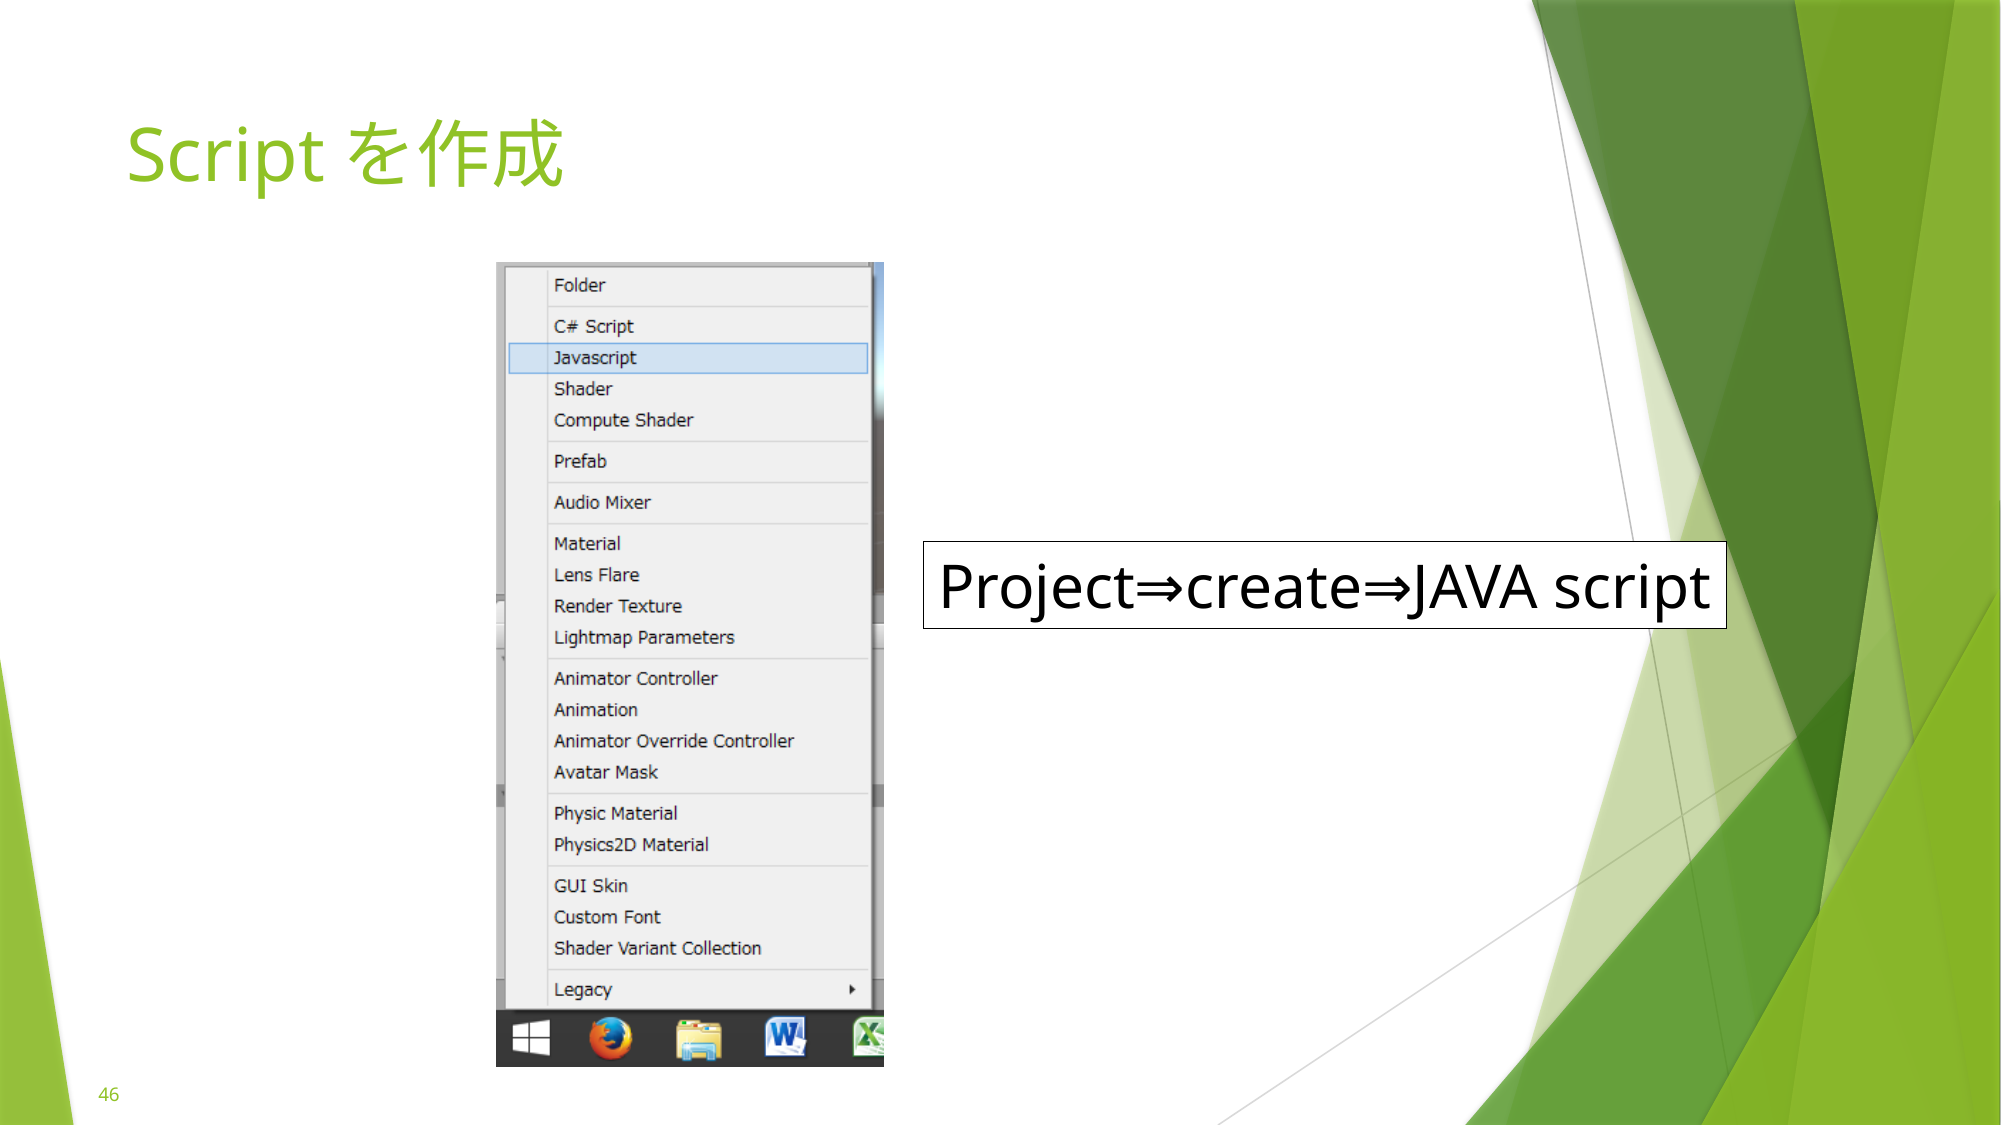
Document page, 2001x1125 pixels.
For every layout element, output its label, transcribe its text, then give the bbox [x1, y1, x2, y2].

picture [495, 261, 884, 1067]
text_box Project⇒create⇒JAVA script [923, 541, 1727, 629]
slide_number 46 [22, 1065, 135, 1125]
title Scriptを作成 [111, 99, 1522, 204]
